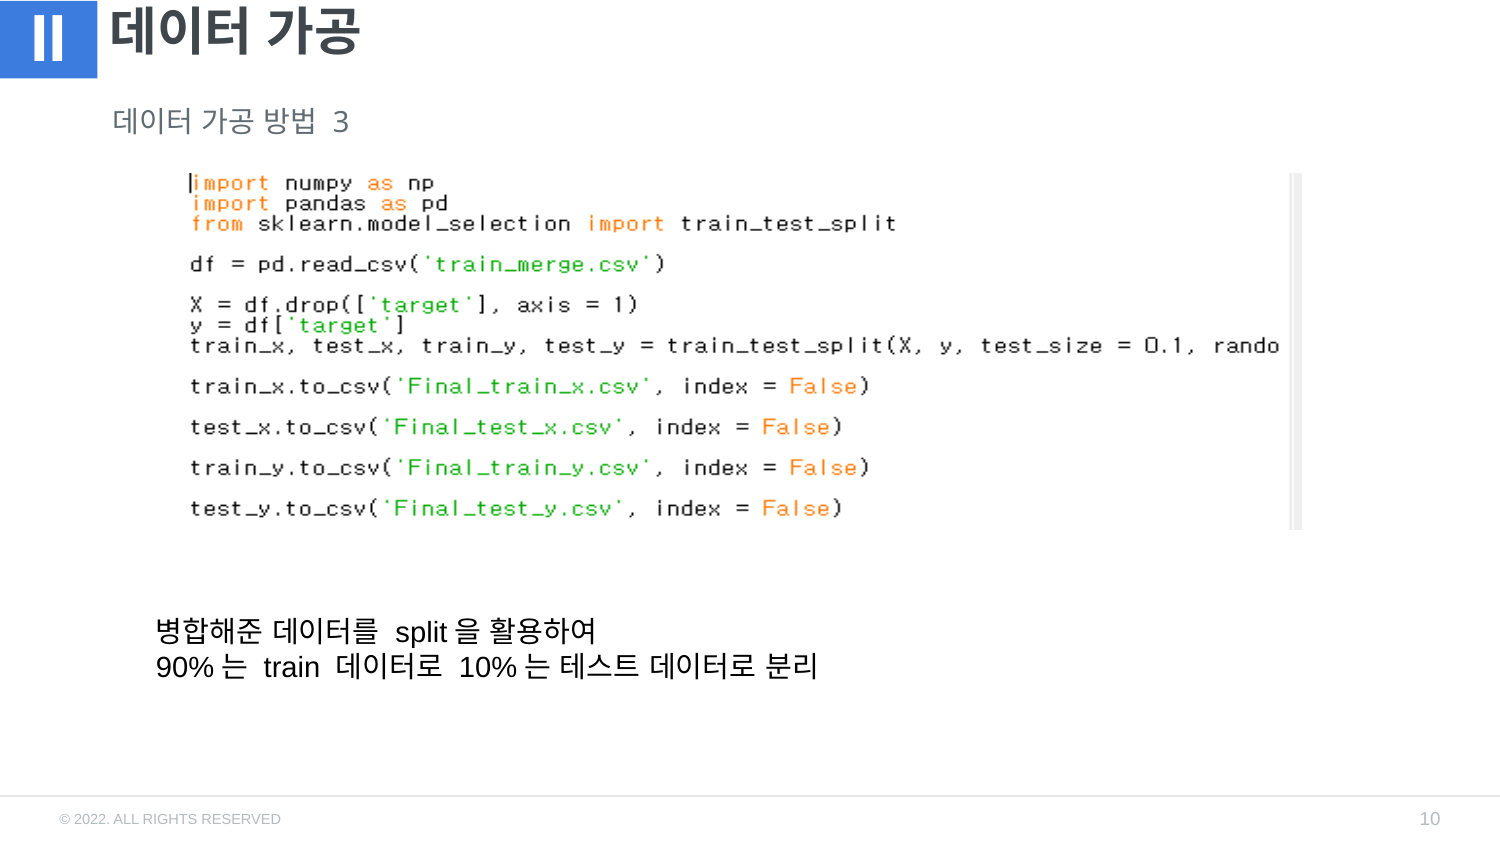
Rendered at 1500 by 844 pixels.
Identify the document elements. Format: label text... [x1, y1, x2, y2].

text_box 병합해준 데이터를 split을 활용하여 90%는 train 데이터로 10%는 테스트 데이터로 분리 [141, 606, 1302, 691]
list II [0, 0, 98, 79]
picture [183, 173, 1303, 530]
footer © 2022. ALL RIGHTS RESERVED [47, 567, 554, 844]
text_box 데이터 가공 방법 3 [97, 95, 743, 146]
title 데이터 가공 [98, 0, 1295, 69]
slide_number 10 [1115, 567, 1453, 844]
